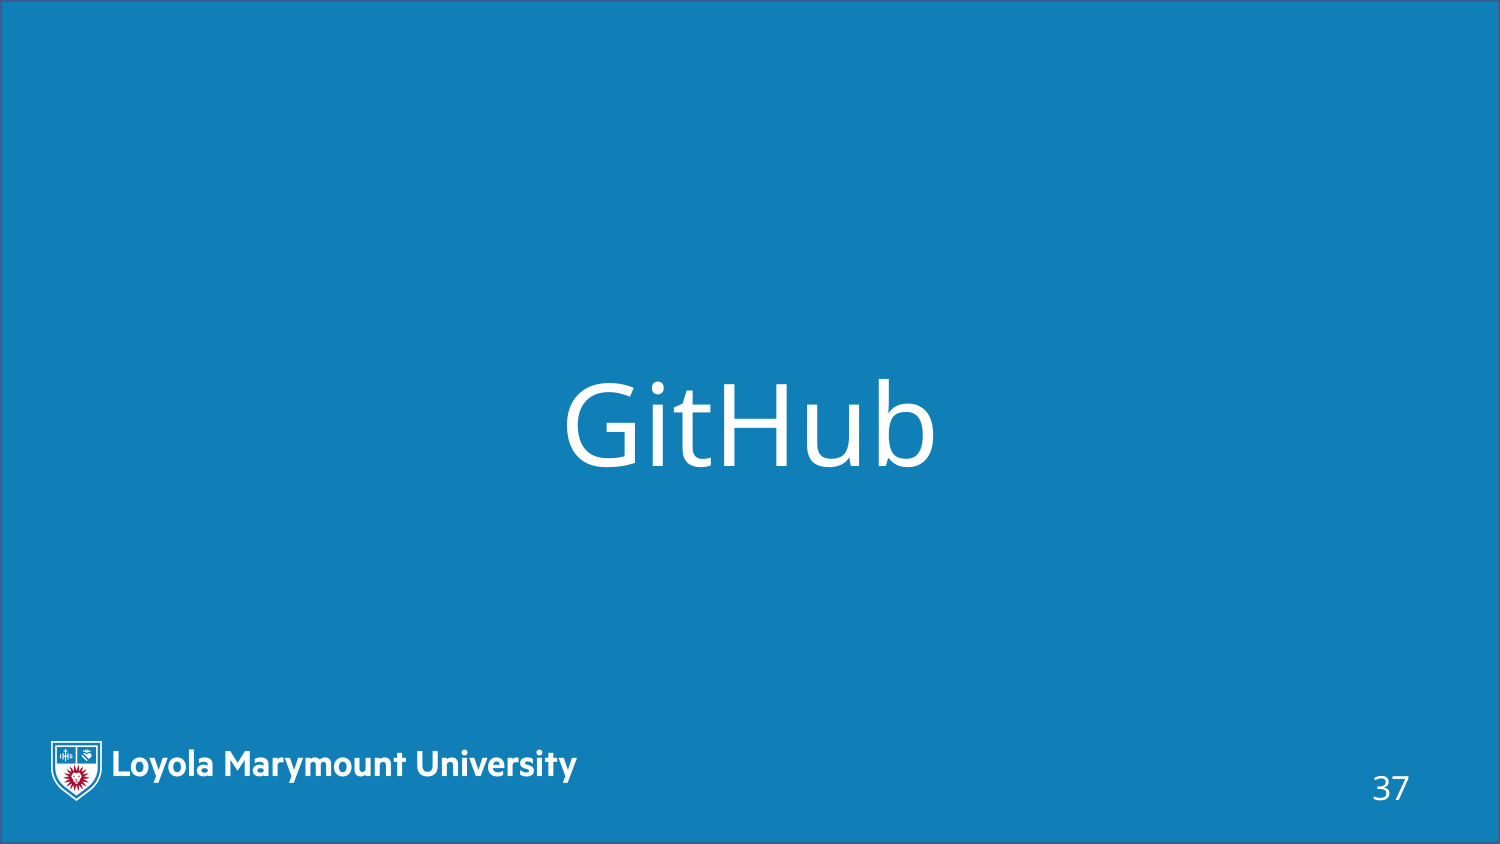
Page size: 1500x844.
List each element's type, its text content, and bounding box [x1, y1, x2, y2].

slide_number 37 [1342, 760, 1425, 827]
text_box [0, 0, 1500, 844]
picture [51, 741, 577, 801]
text_box GitHub [227, 343, 1273, 634]
